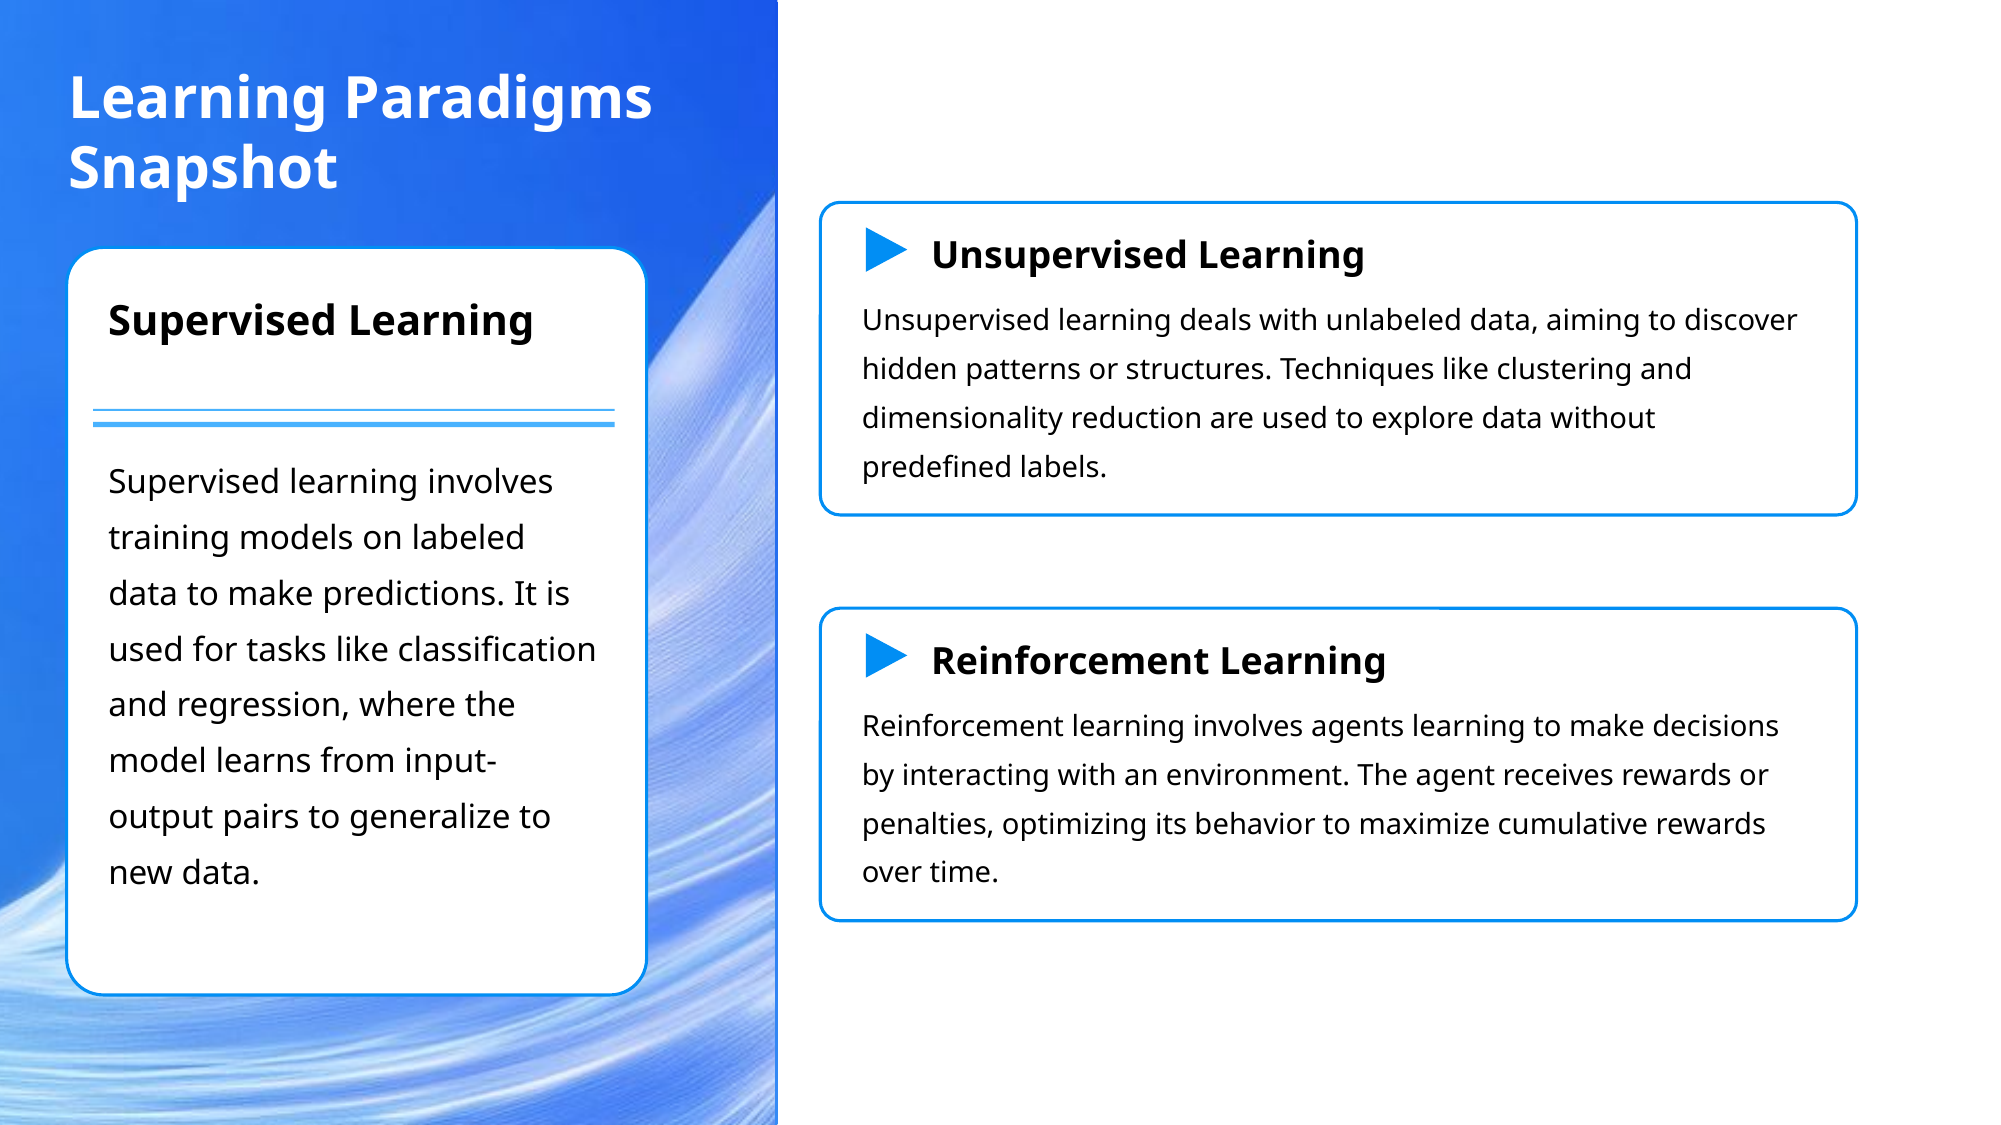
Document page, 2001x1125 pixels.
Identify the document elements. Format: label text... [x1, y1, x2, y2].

text_box [865, 227, 908, 272]
text_box Reinforcement learning involves agents learning to make decisions by interacting with an environment. The agent receives rewards or penalties, optimizing its behavior to maximize cumulative rewards over time. [846, 685, 1816, 897]
text_box [865, 633, 908, 678]
picture [0, 0, 775, 1125]
text_box [820, 202, 1857, 515]
text_box Unsupervised learning deals with unlabeled data, aiming to discover hidden patterns or structures. Techniques like clustering and dimensionality reduction are used to explore data without predefined labels. [846, 279, 1816, 491]
text_box Reinforcement Learning [916, 629, 1815, 685]
text_box Unsupervised Learning [916, 223, 1815, 279]
text_box [820, 608, 1857, 921]
